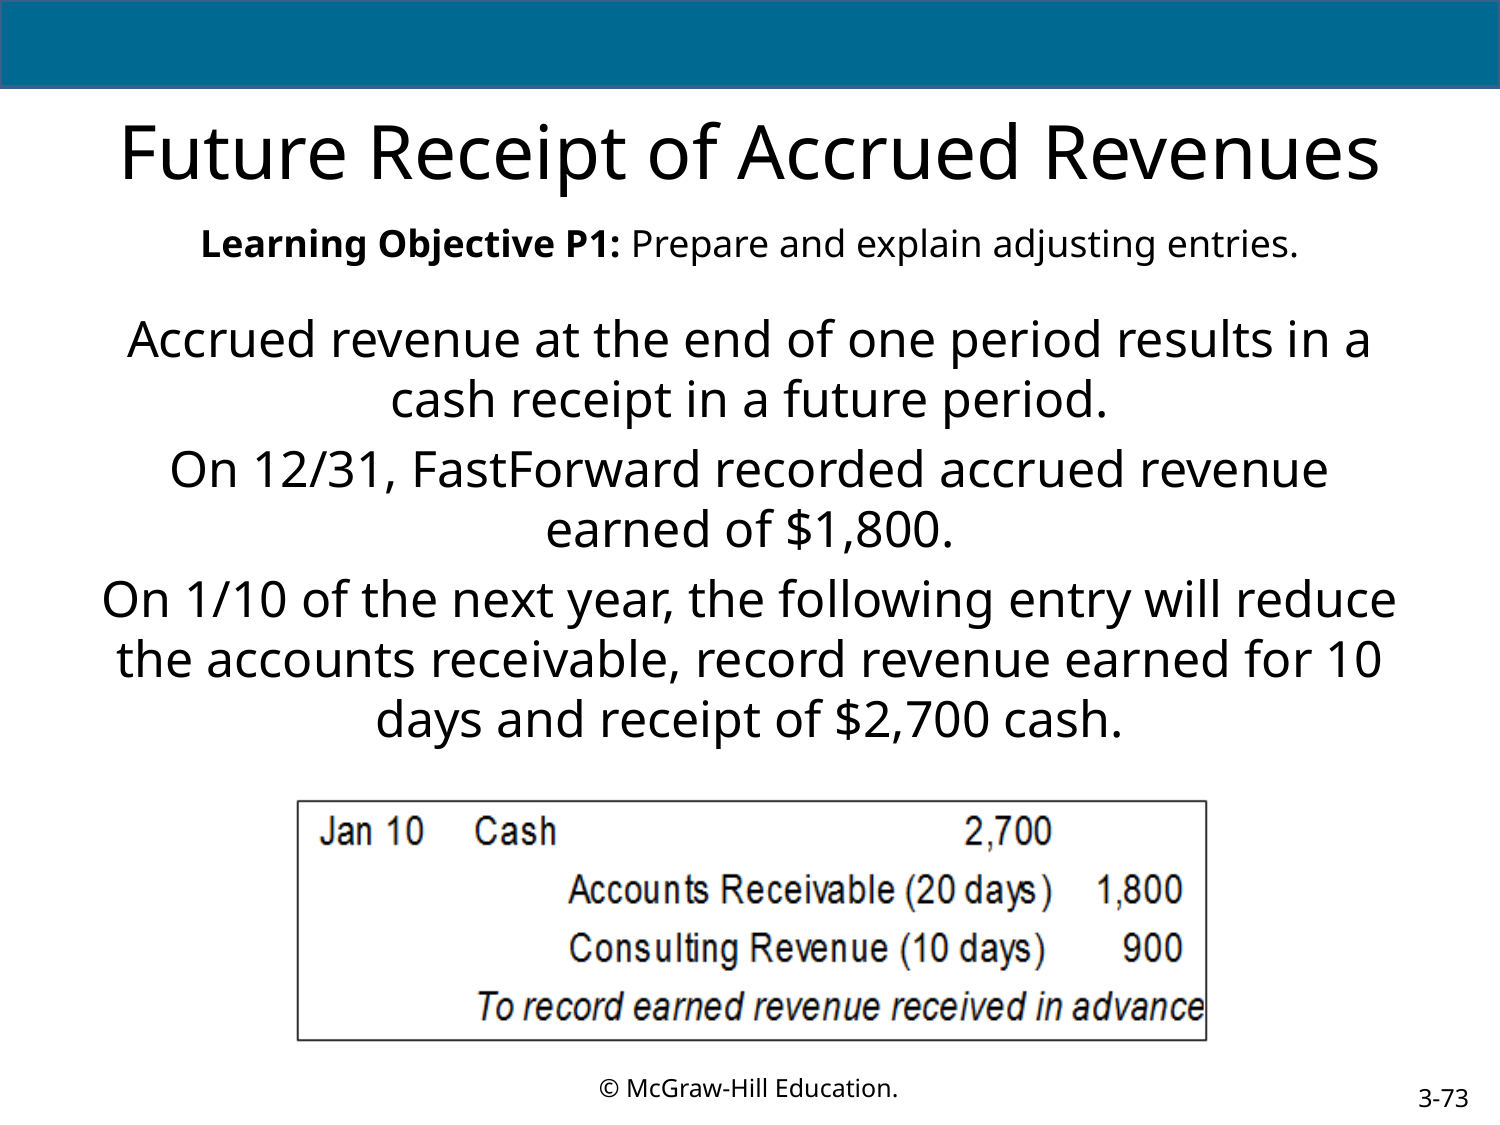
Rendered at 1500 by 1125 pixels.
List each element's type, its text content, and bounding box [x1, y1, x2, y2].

title Future Receipt of Accrued Revenues [0, 87, 1500, 213]
picture [287, 791, 1216, 1051]
list Accrued revenue at the end of one period results in a cash receipt in a future period. On 12/31, FastForward recorded accrued revenue earned of $1,800. On 1/10 of the next year, the following entry will reduce the accounts receivable, record revenue earned for 10 days and receipt of $2,700 cash. [74, 299, 1426, 776]
list Learning Objective P1: Prepare and explain adjusting entries. [124, 212, 1376, 276]
